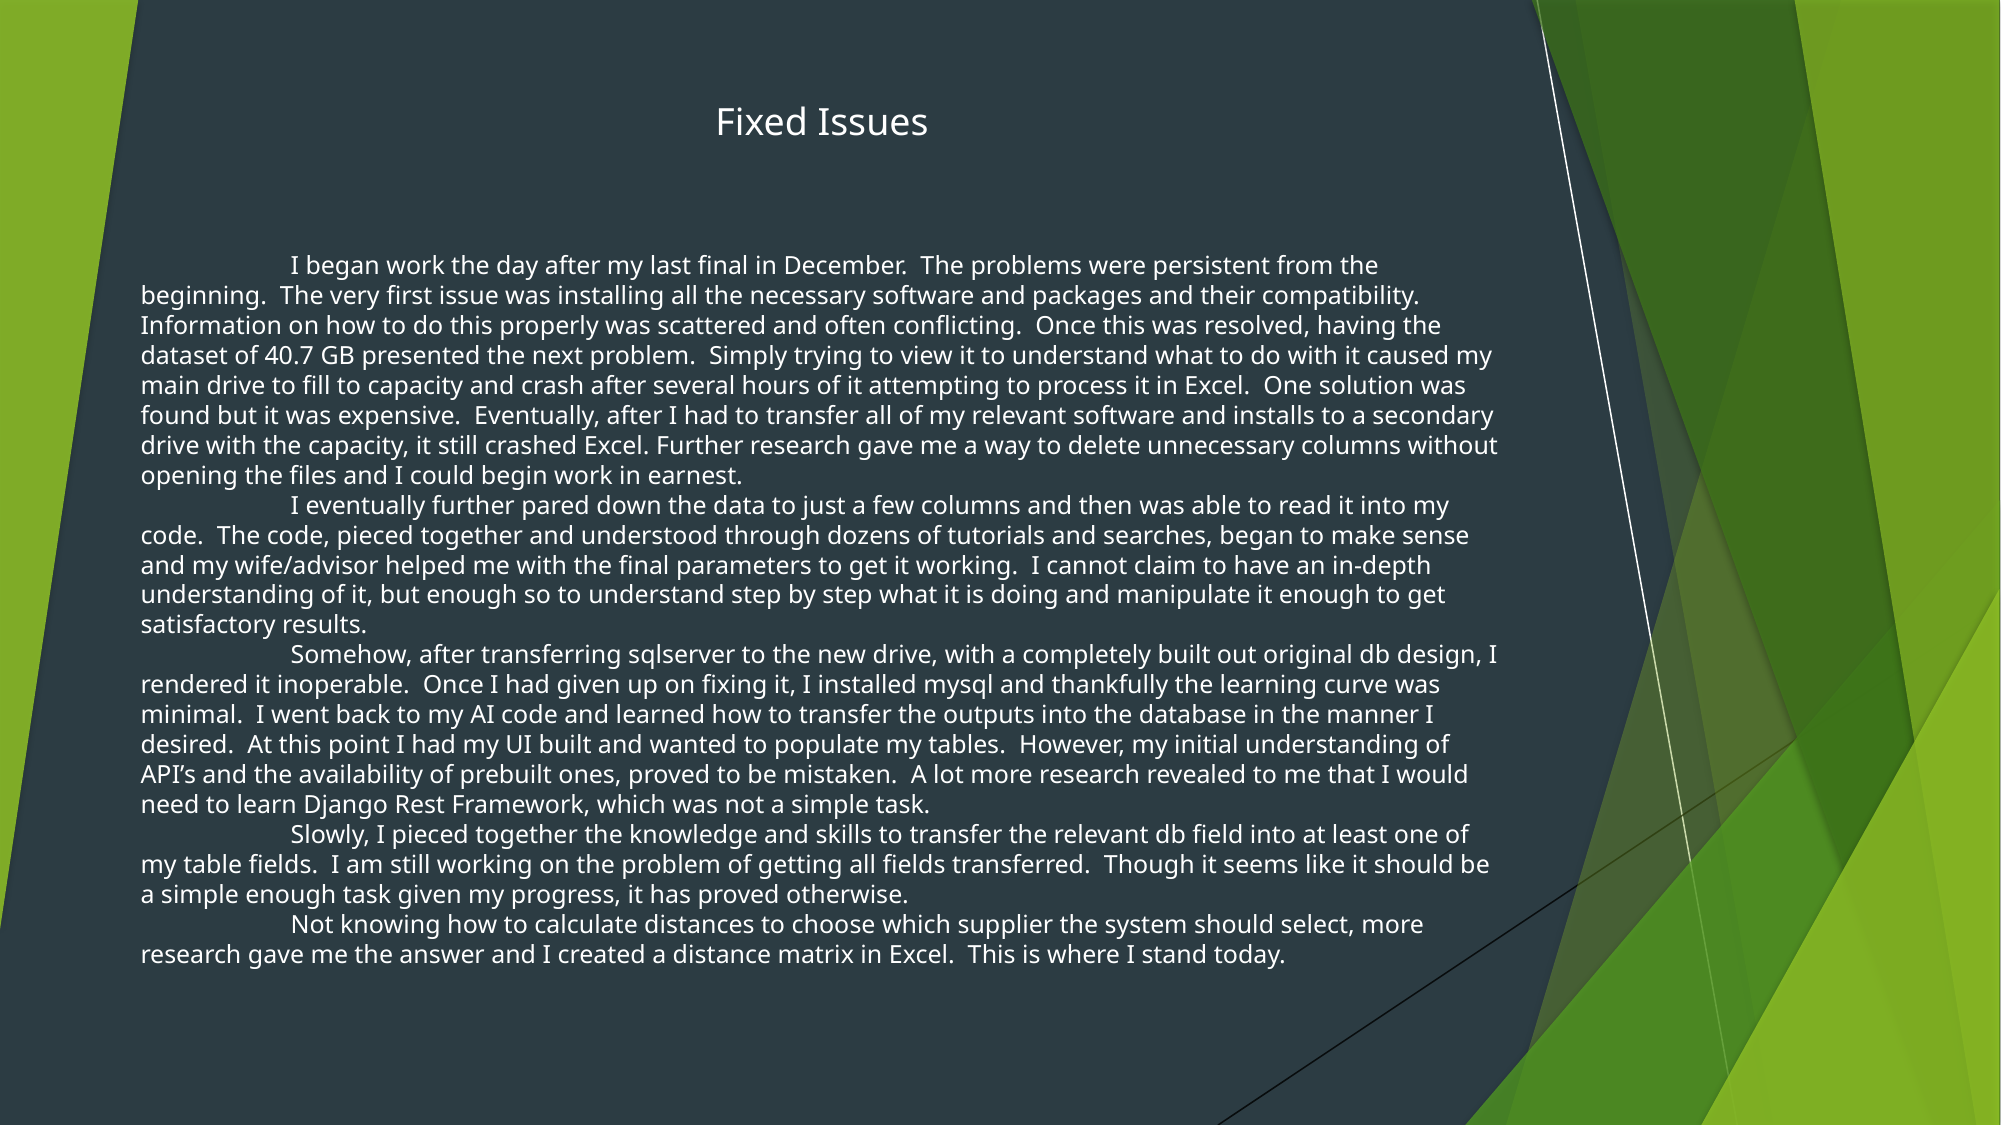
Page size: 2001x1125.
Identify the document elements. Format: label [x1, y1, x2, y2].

text_box [0, 0, 2000, 1125]
